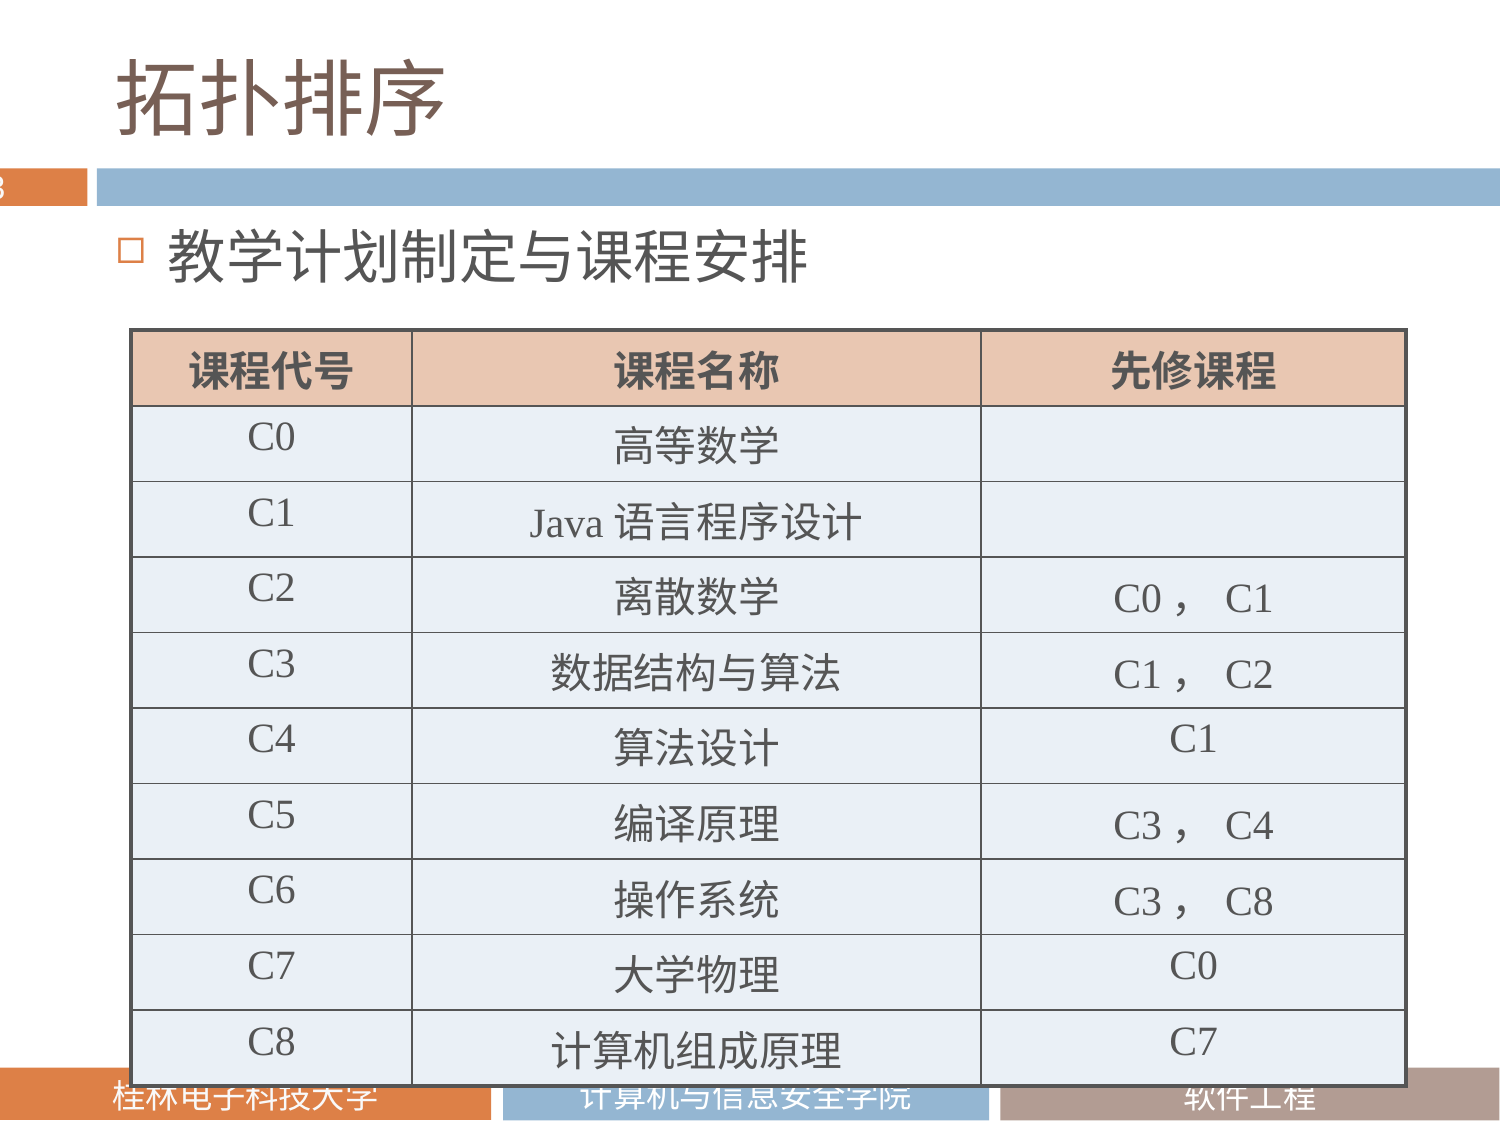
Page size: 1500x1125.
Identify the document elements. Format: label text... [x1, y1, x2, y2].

table_cell 大学物理 [413, 935, 980, 1009]
table_cell C1 [133, 482, 411, 556]
table_cell 数据结构与算法 [413, 633, 980, 707]
table_cell 高等数学 [413, 407, 980, 481]
table_cell C2 [133, 558, 411, 632]
table_cell C3，C4 [982, 784, 1404, 858]
table_cell C0，C1 [982, 558, 1404, 632]
table_cell C6 [133, 860, 411, 934]
table_cell 算法设计 [413, 709, 980, 783]
table_cell C4 [133, 709, 411, 783]
table_cell C1 [982, 709, 1404, 783]
table_cell C1，C2 [982, 633, 1404, 707]
table_cell C3 [133, 633, 411, 707]
table_cell C8 [133, 1011, 411, 1084]
list 教学计划制定与课程安排 [100, 219, 1439, 327]
table_cell [982, 407, 1404, 481]
table_header 先修课程 [982, 332, 1404, 405]
table_cell Java语言程序设计 [413, 482, 980, 556]
table_cell 操作系统 [413, 860, 980, 934]
table_cell C7 [133, 935, 411, 1009]
table_cell C0 [982, 935, 1404, 1009]
table_cell 离散数学 [413, 558, 980, 632]
table_header 课程名称 [413, 332, 980, 405]
table_cell [982, 482, 1404, 556]
table_cell C3，C8 [982, 860, 1404, 934]
table_header 课程代号 [133, 332, 411, 405]
table_cell C7 [982, 1011, 1404, 1084]
table_cell C5 [133, 784, 411, 858]
table_cell C0 [133, 407, 411, 481]
title 拓扑排序 [99, 37, 1438, 155]
table_cell 编译原理 [413, 784, 980, 858]
table_cell 计算机组成原理 [413, 1011, 980, 1084]
